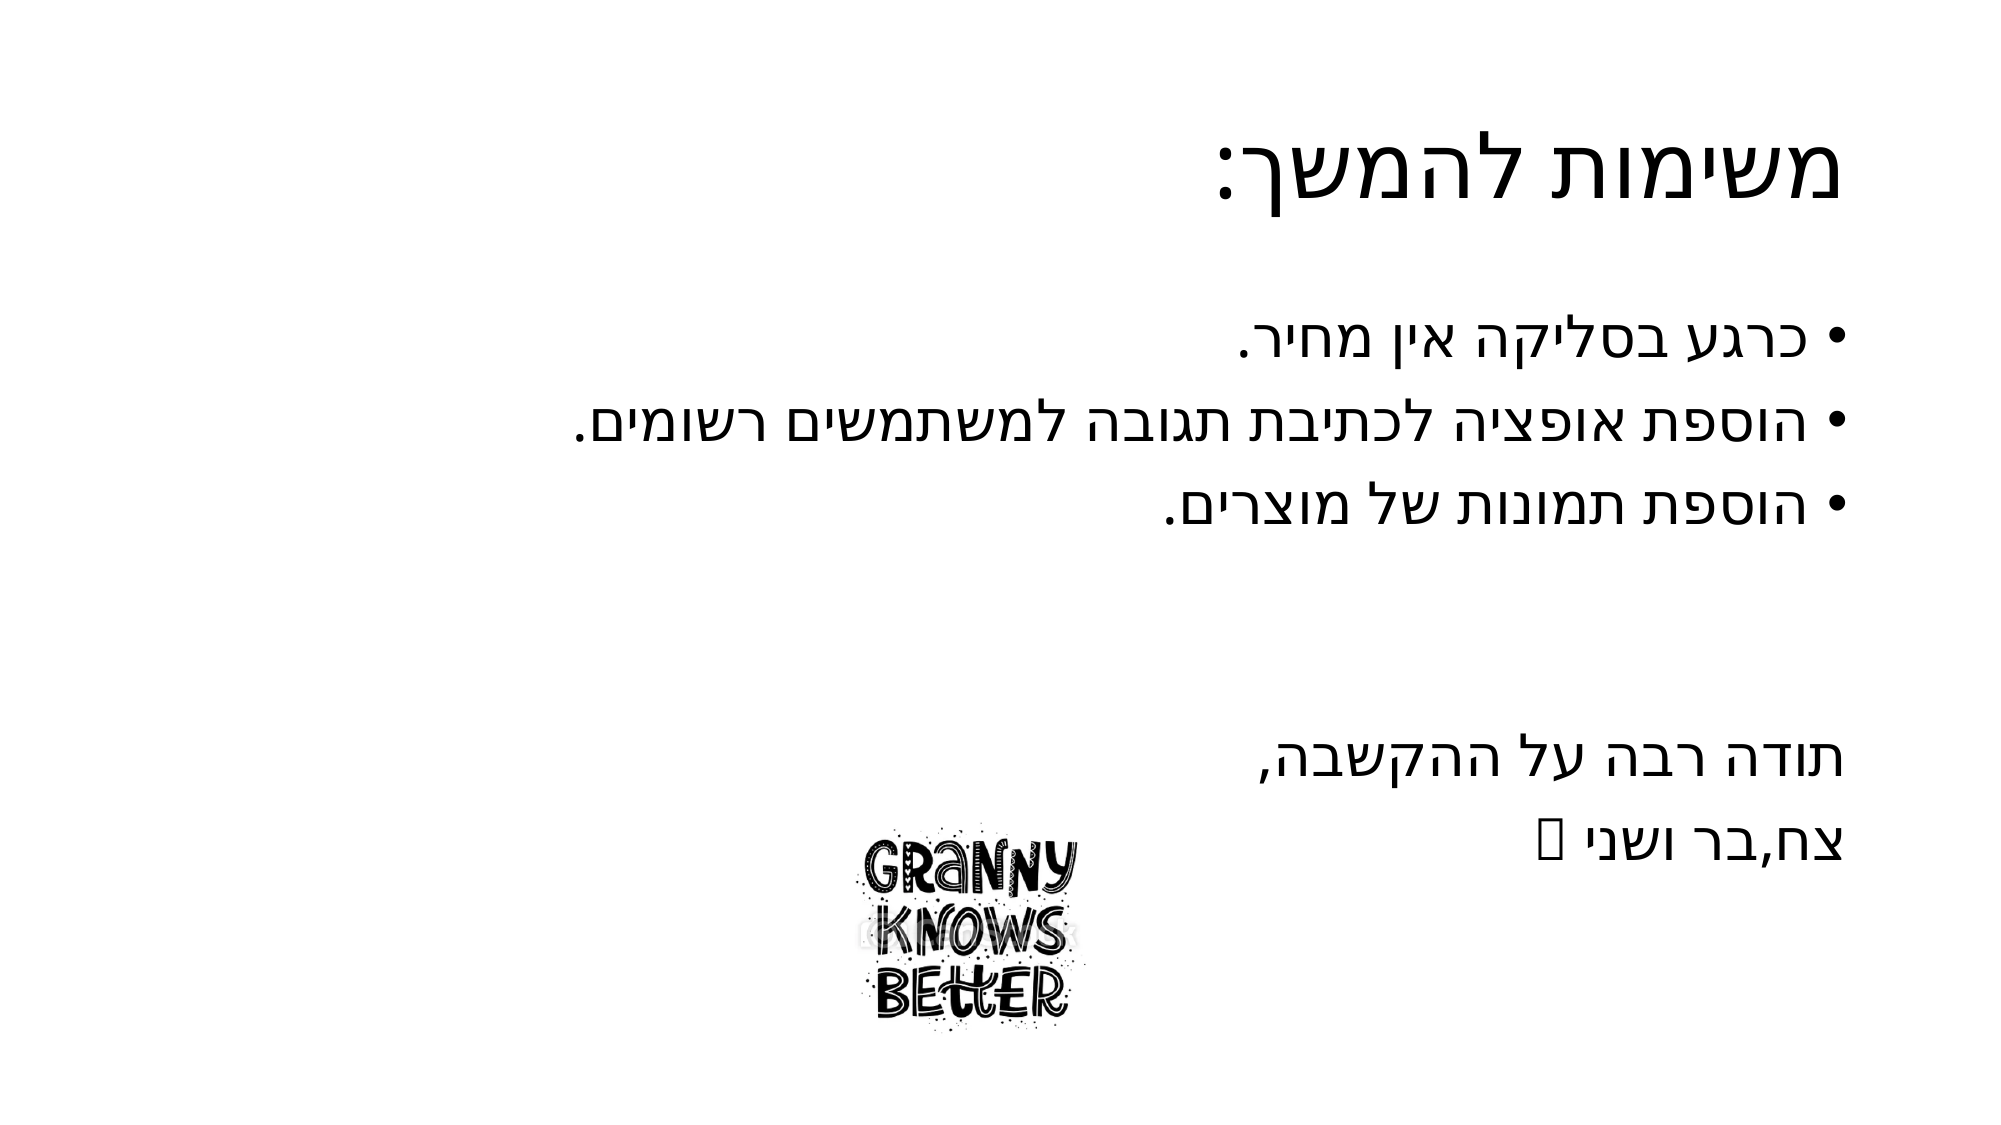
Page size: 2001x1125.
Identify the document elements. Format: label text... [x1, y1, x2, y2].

picture [837, 813, 1101, 1051]
list כרגע בסליקה אין מחיר. הוספת אופציה לכתיבת תגובה למשתמשים רשומים. הוספת תמונות של מוצרים. תודה רבה על ההקשבה, צח,בר ושני  [137, 299, 1863, 1014]
title משימות להמשך: [137, 59, 1863, 278]
